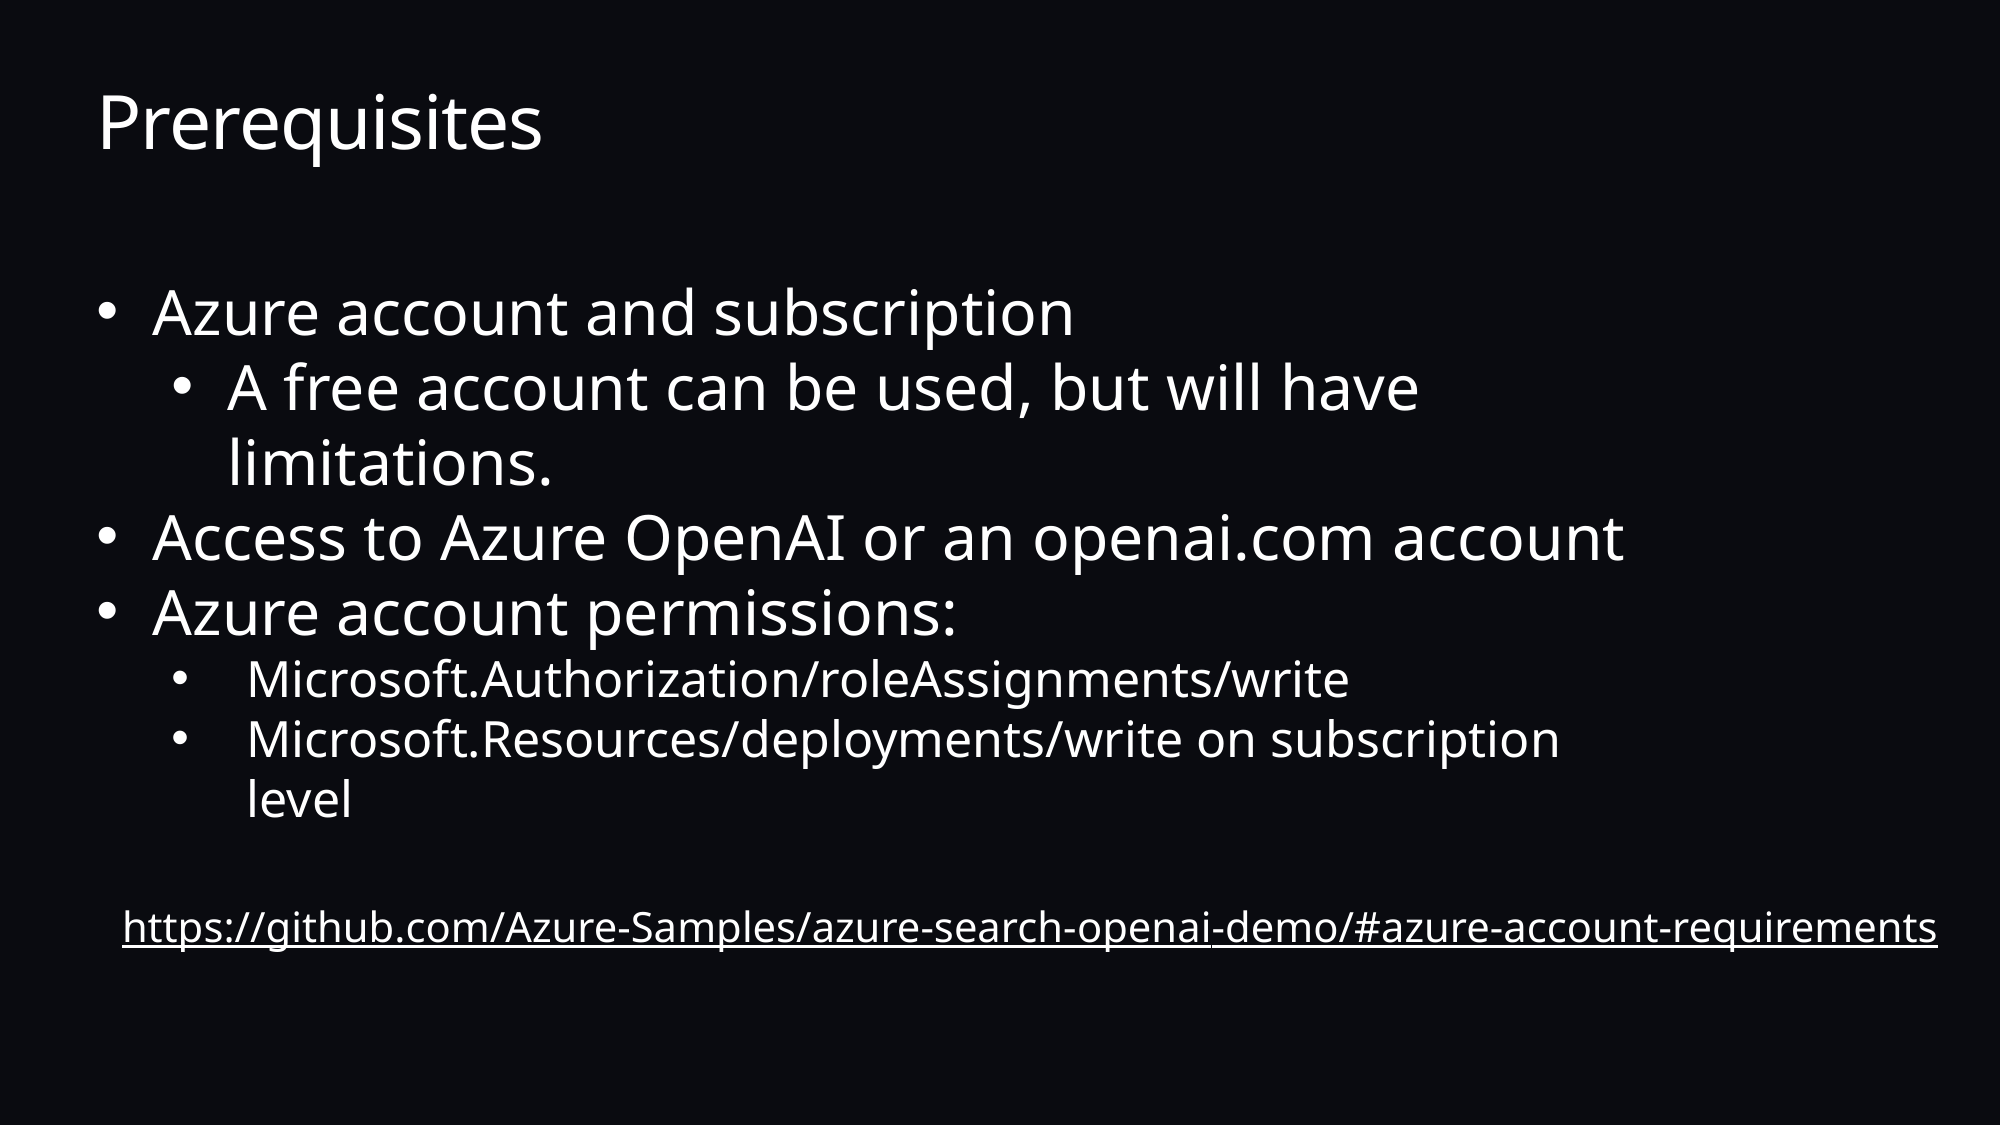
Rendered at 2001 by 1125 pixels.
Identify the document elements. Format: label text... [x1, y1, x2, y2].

text_box Azure account and subscription A free account can be used, but will have limitations. Access to Azure OpenAI or an openai.com account Azure account permissions: Microsoft.Authorization/roleAssignments/write Microsoft.Resources/deployments/write on subscription level [96, 272, 1679, 828]
title Prerequisites [96, 75, 1904, 166]
text_box https://github.com/Azure-Samples/azure-search-openai-demo/#azure-account-requirements [122, 900, 1968, 958]
